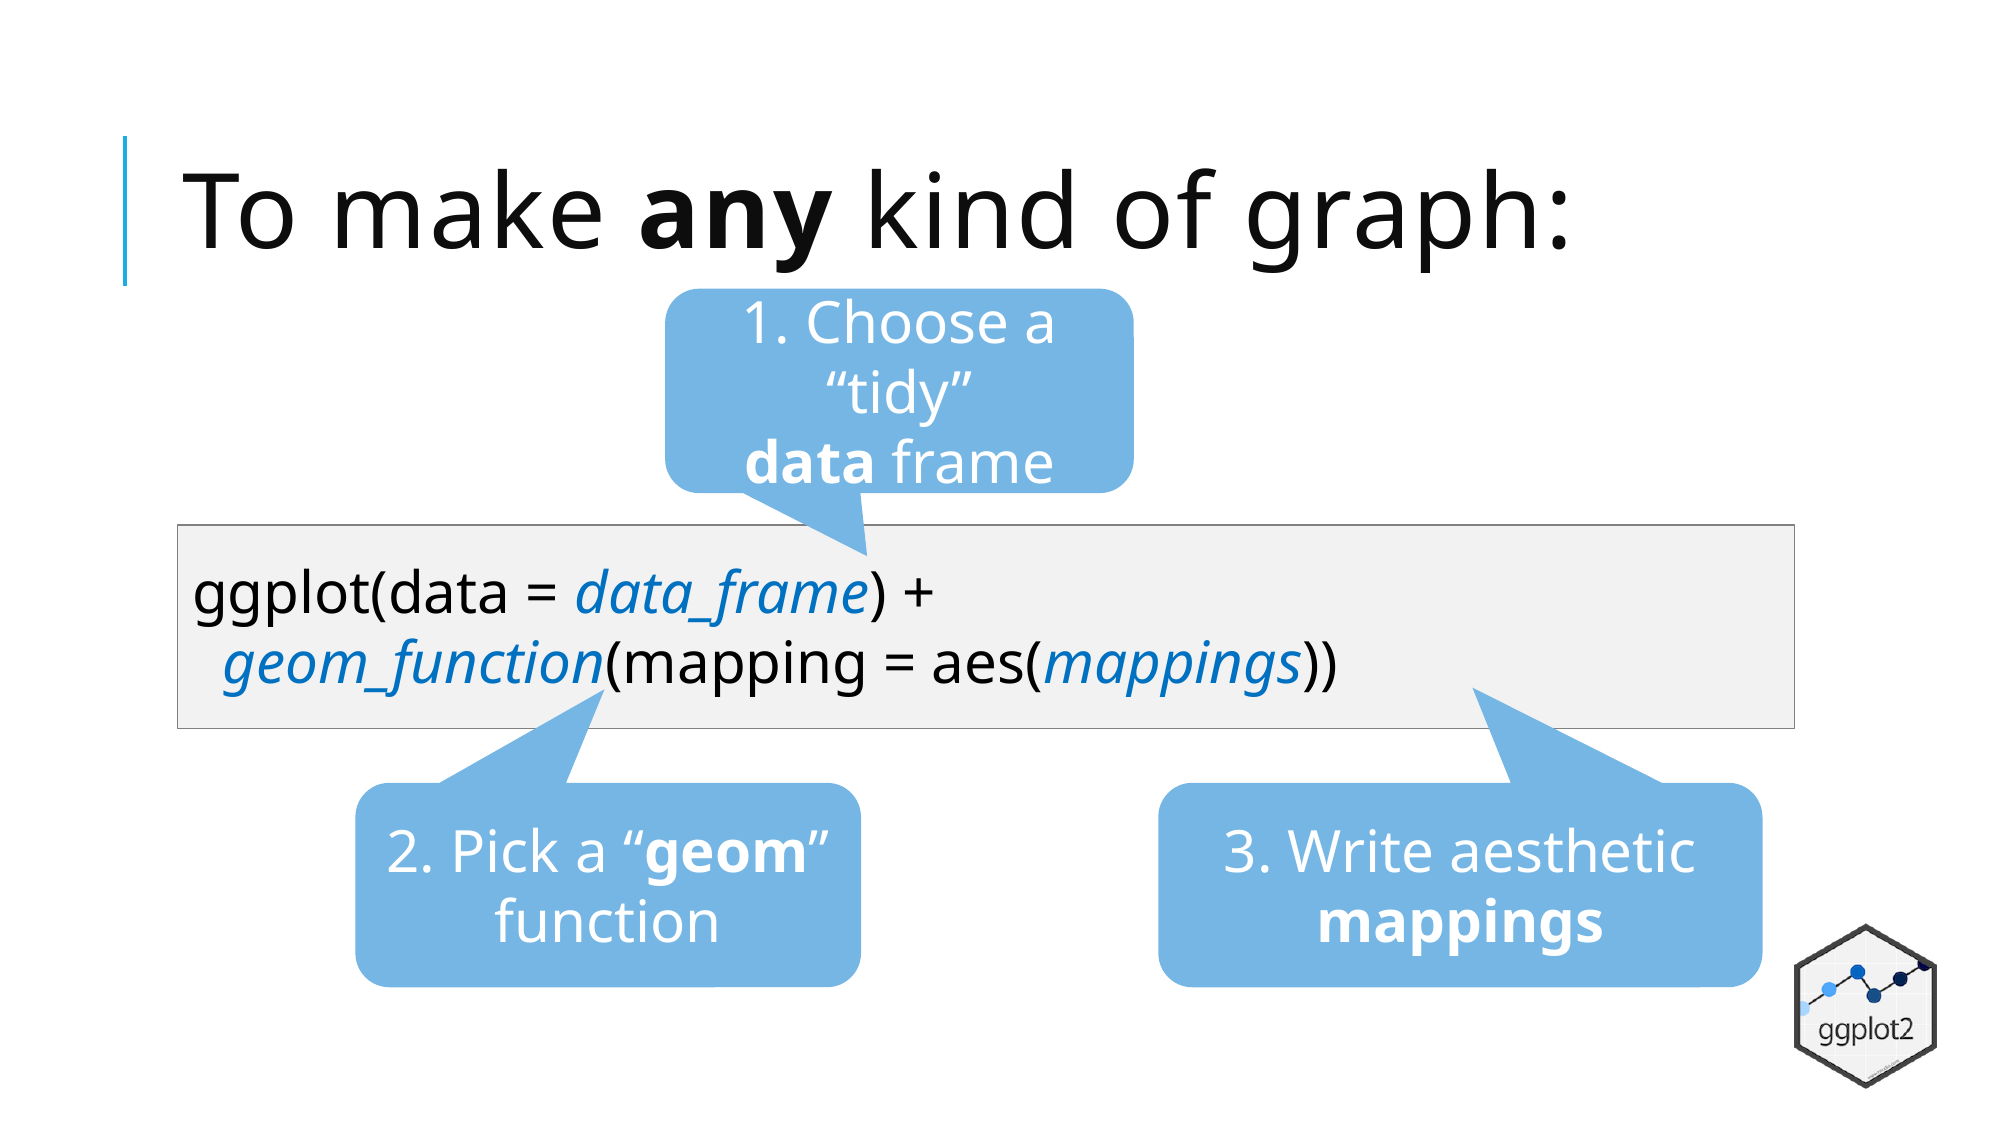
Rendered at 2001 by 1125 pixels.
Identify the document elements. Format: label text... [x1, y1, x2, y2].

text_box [355, 760, 862, 1009]
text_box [664, 230, 1135, 550]
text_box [177, 524, 1795, 729]
title To make any kind of graph: [168, 96, 1763, 342]
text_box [1158, 782, 1763, 988]
picture [1794, 923, 1937, 1089]
